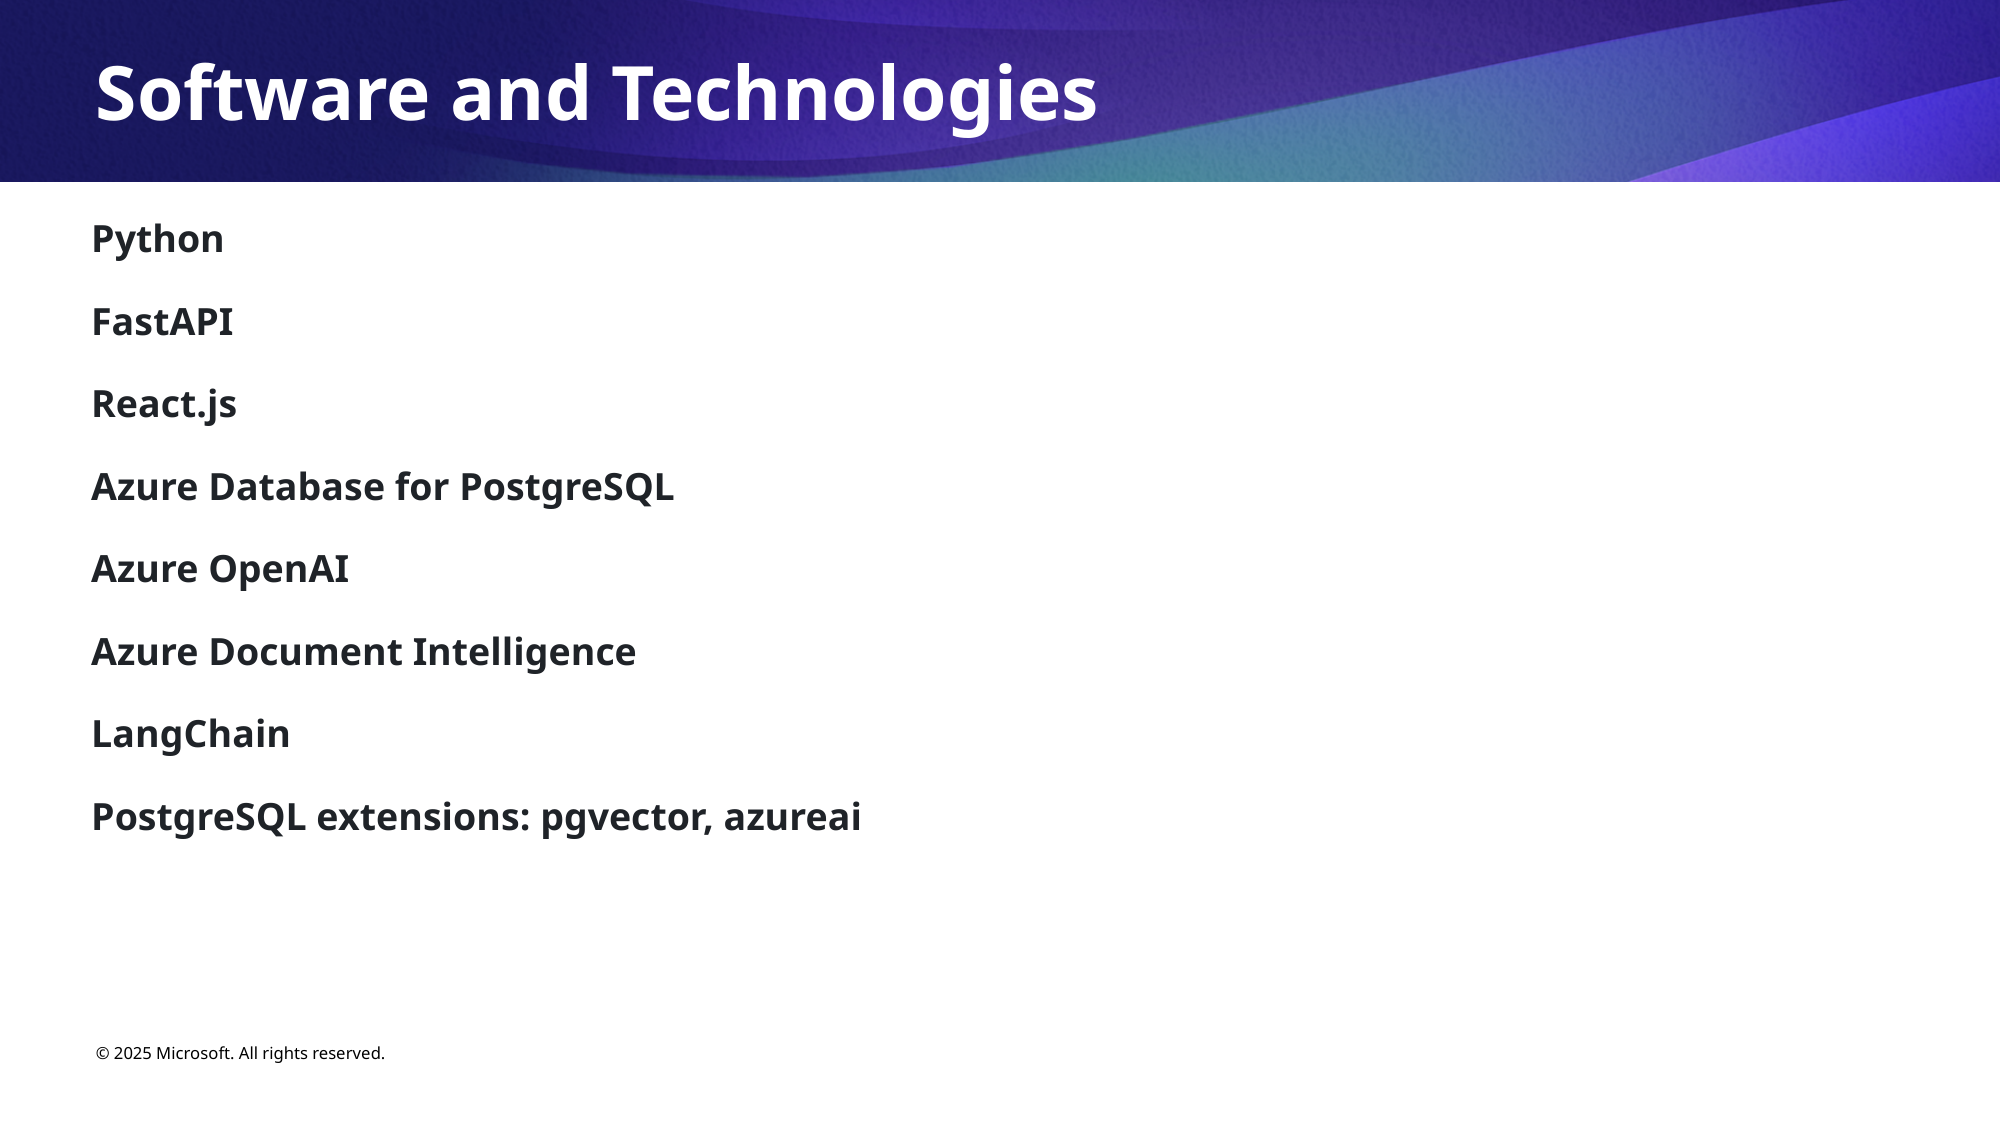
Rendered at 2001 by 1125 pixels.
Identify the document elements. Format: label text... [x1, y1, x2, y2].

list Software and Technologies [95, 45, 1905, 137]
text_box Python FastAPI React.js Azure Database for PostgreSQL Azure OpenAI Azure Document Intelligence LangChain PostgreSQL extensions: pgvector, azureai [76, 207, 1905, 846]
picture [0, 0, 2000, 182]
text_box © 2025 Microsoft. All rights reserved. [95, 1042, 771, 1103]
